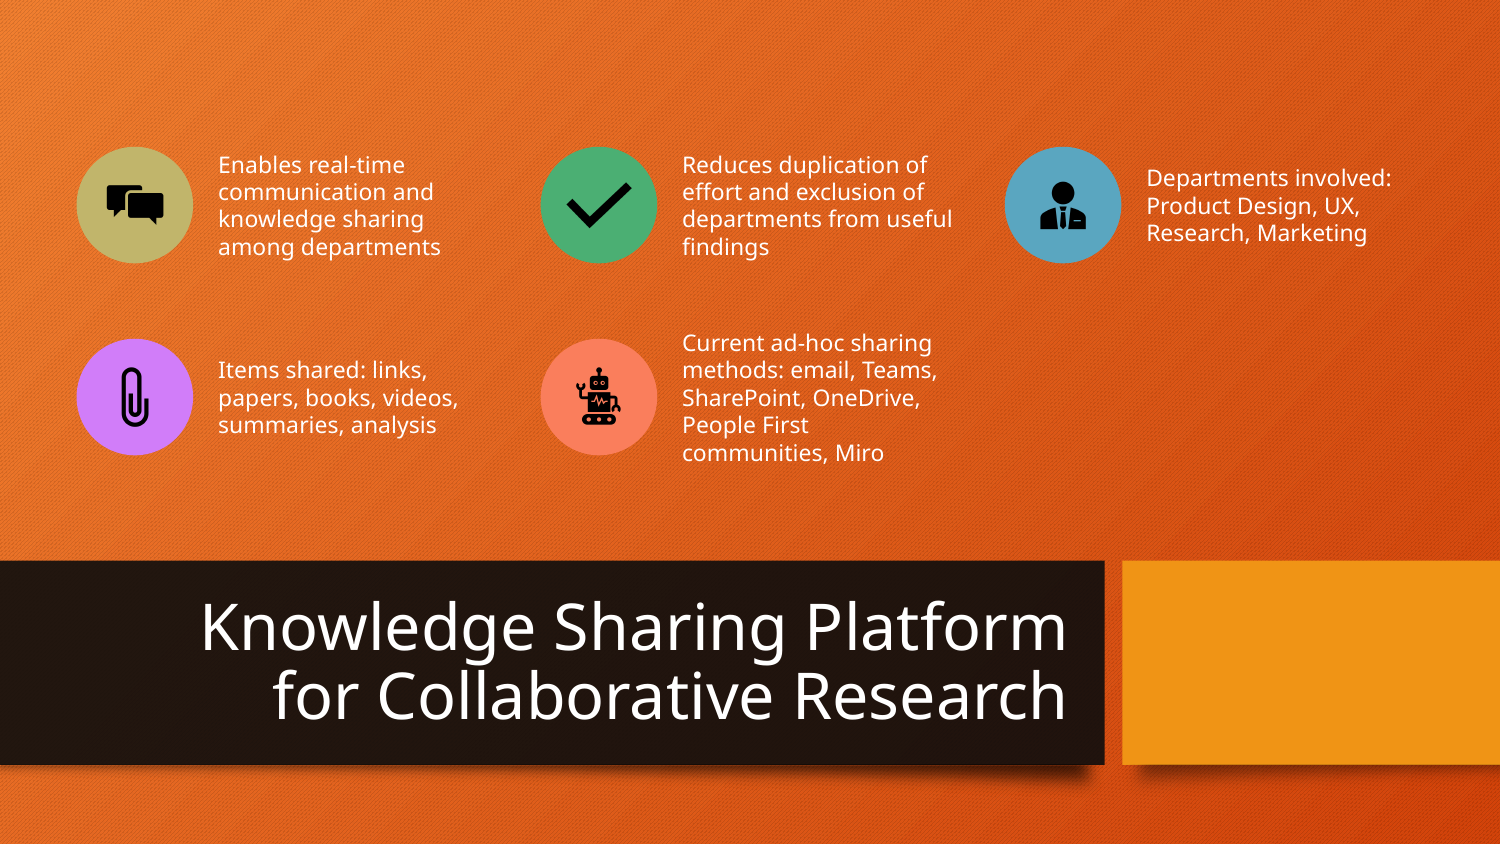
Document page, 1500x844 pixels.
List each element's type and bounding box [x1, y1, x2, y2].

text_box [76, 79, 1422, 524]
picture [0, 0, 1500, 844]
